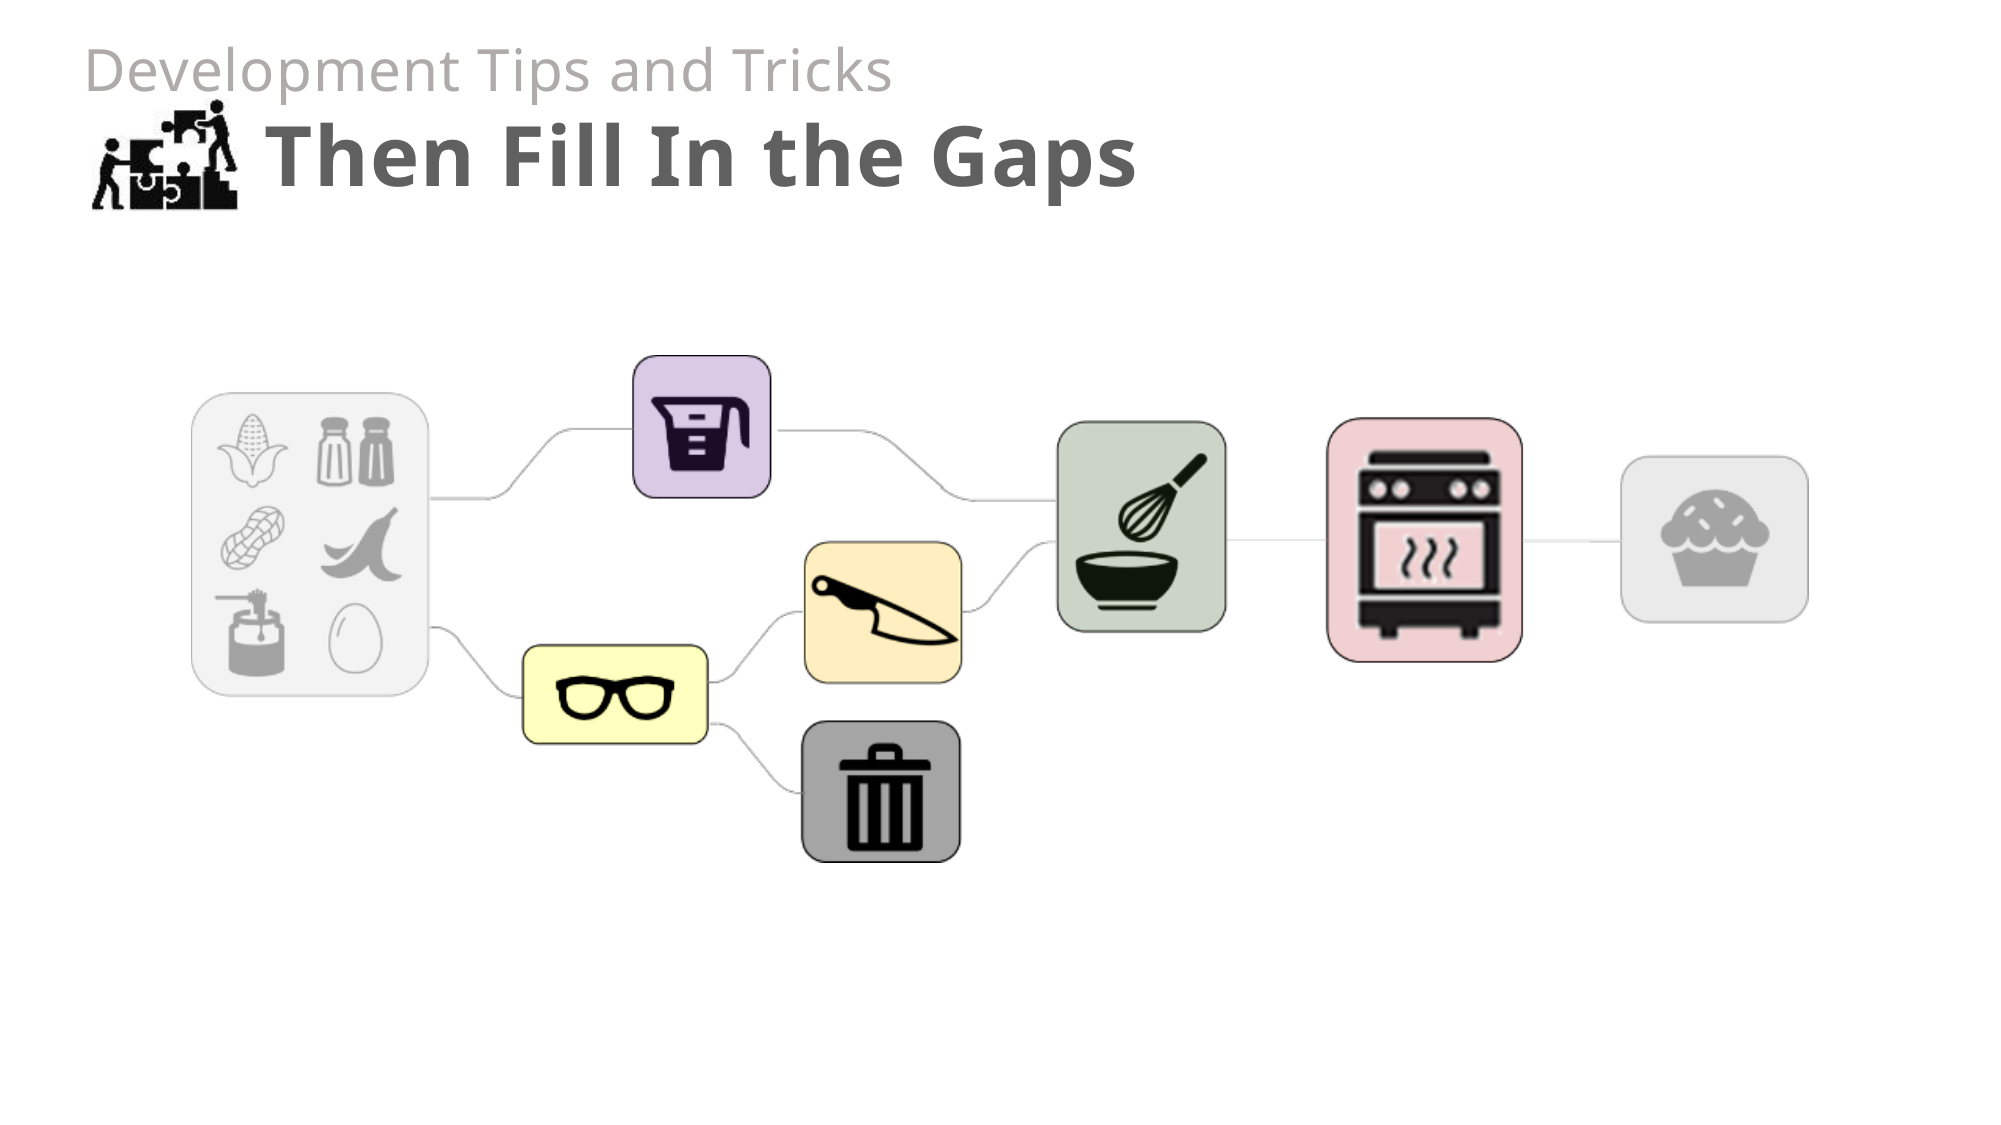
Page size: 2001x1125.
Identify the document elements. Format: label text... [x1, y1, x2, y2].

text_box Development Tips and Tricks Then Fill In the Gaps [19, 21, 1981, 211]
picture [91, 98, 239, 211]
picture [191, 355, 1809, 864]
